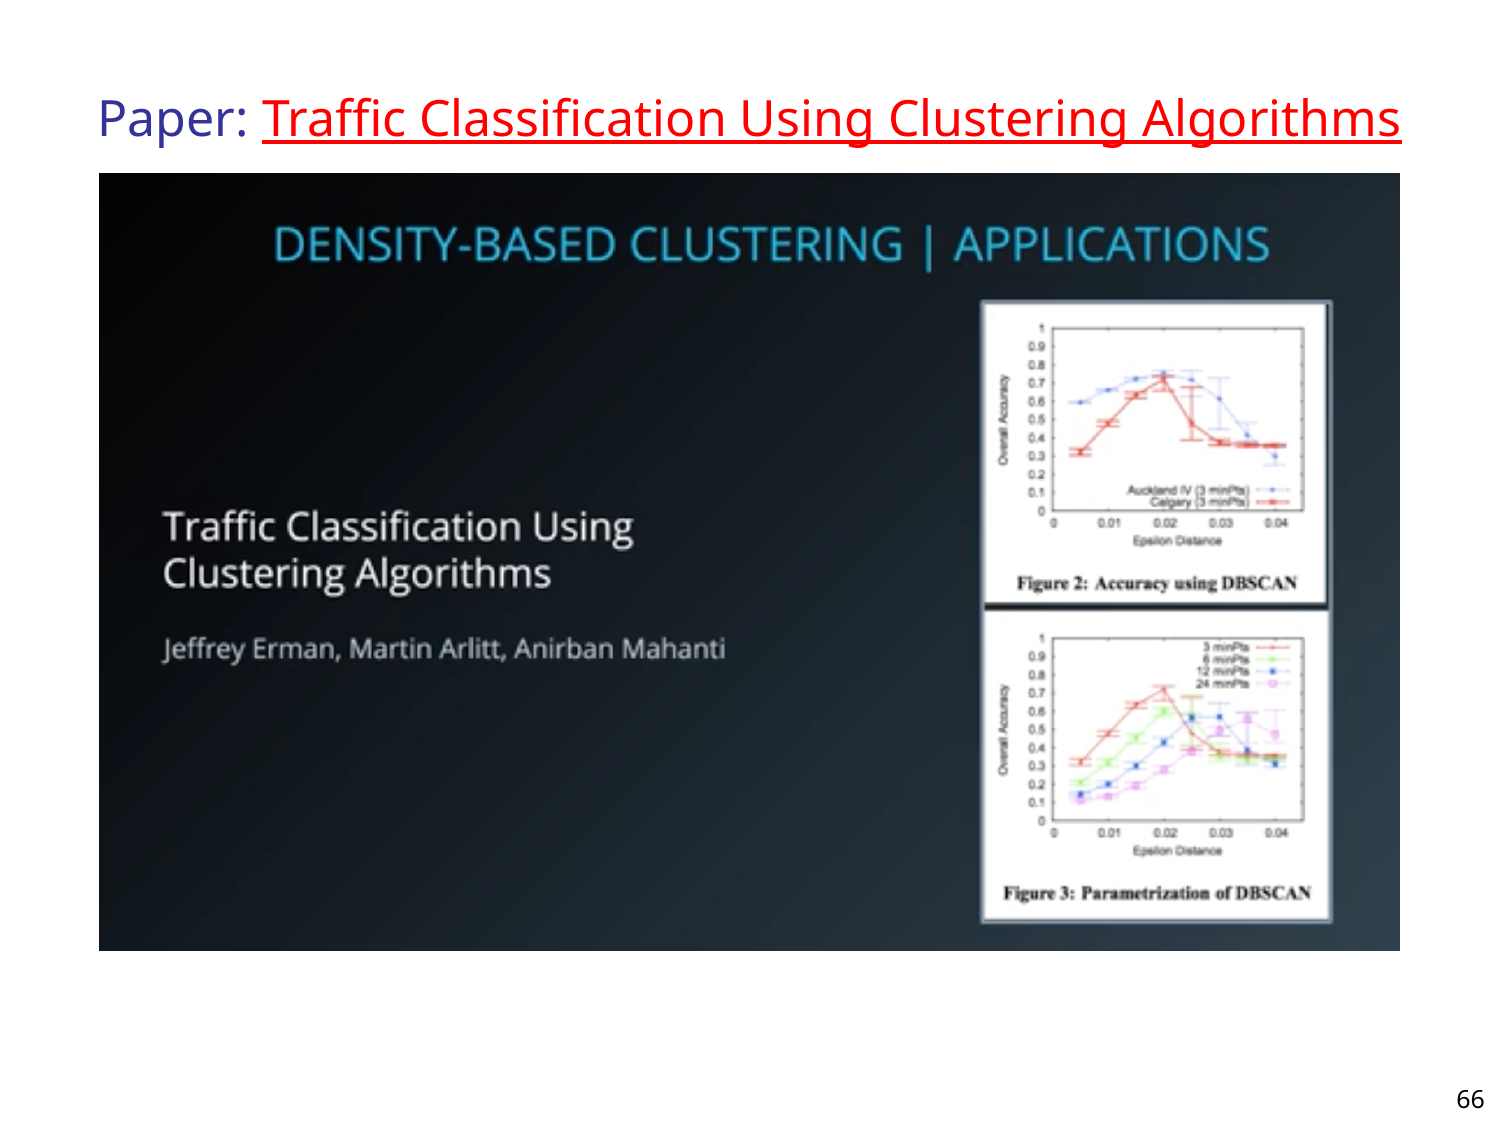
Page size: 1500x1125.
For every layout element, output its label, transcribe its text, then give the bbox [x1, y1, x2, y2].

slide_number 66 [1187, 1062, 1500, 1125]
picture [99, 173, 1401, 952]
title Paper: Traffic Classification Using Clustering Algorithms [0, 62, 1500, 163]
